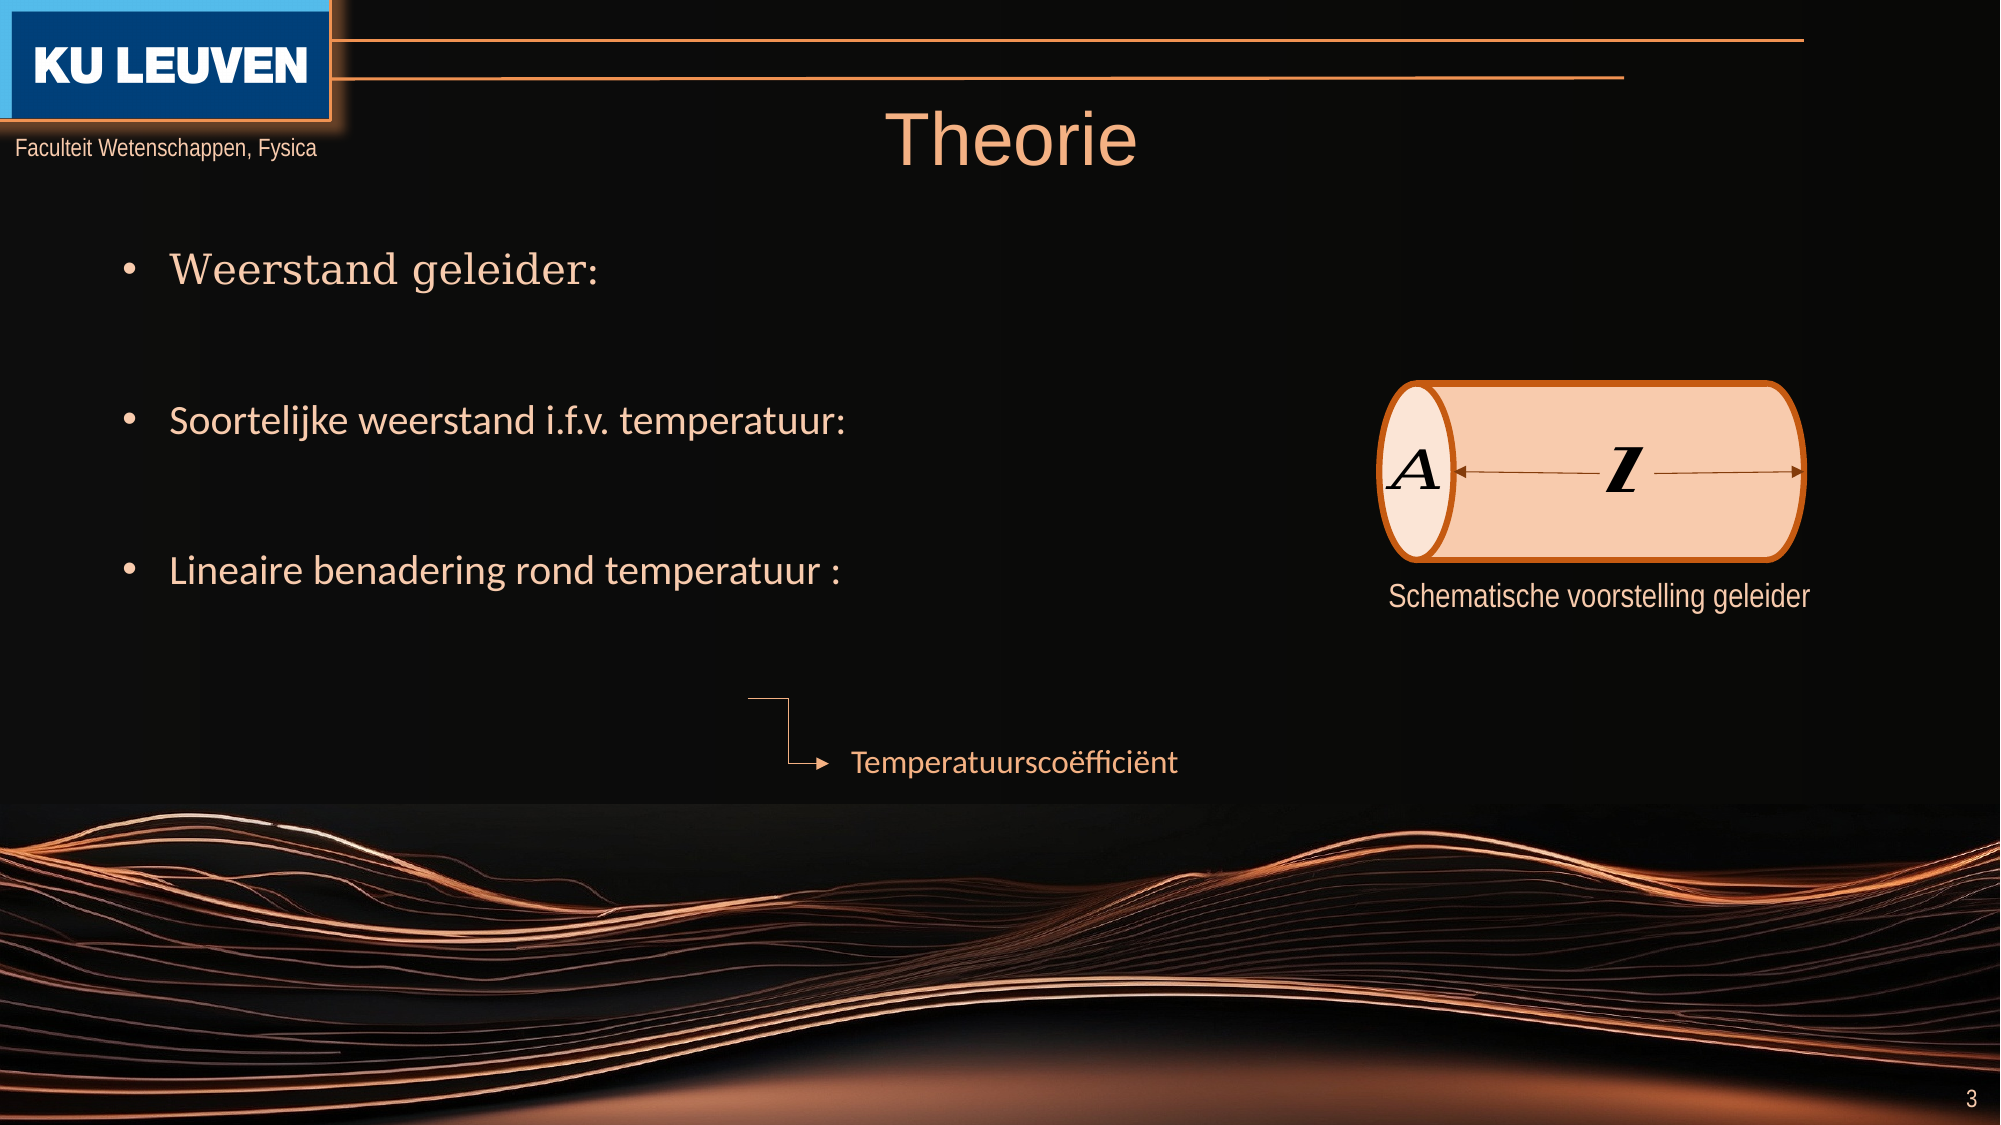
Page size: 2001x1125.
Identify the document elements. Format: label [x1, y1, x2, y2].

text_box [747, 698, 1197, 789]
text_box [0, 0, 2000, 1125]
text_box [1372, 383, 1828, 623]
text_box [0, 0, 1805, 119]
